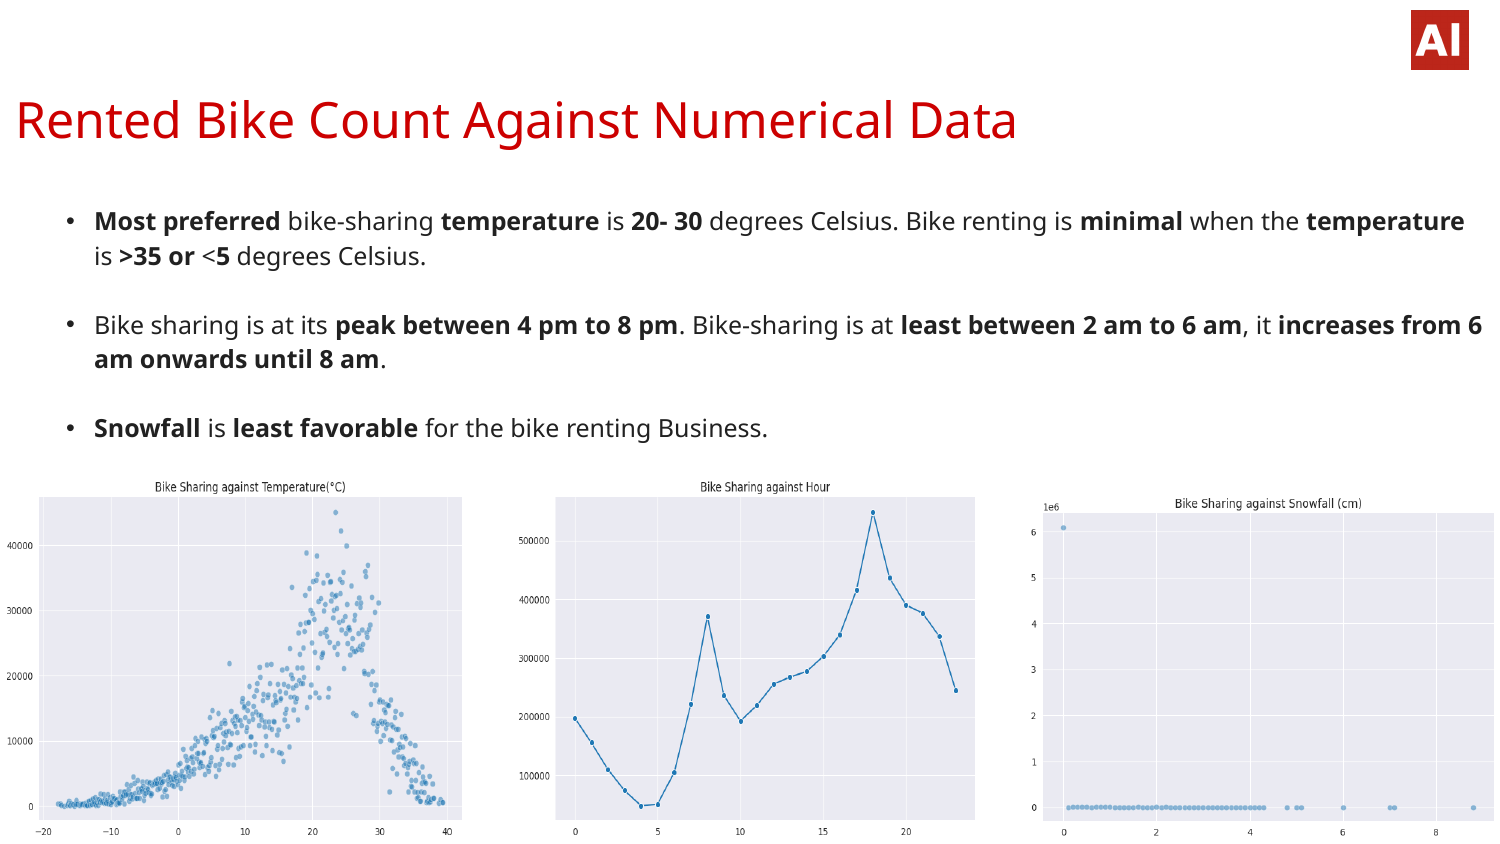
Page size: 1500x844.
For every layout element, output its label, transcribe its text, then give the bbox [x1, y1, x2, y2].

picture [1411, 10, 1469, 70]
picture [1023, 491, 1500, 844]
picture [511, 474, 980, 844]
picture [0, 474, 468, 844]
list Most preferred bike-sharing temperature is 20- 30 degrees Celsius. Bike renting is minimal when the temperature is >35 or <5 degrees Celsius. Bike sharing is at its peak between 4 pm to 8 pm. Bike-sharing is at least between 2 am to 6 am, it increases from 6 am onwards until 8 am. Snowfall is least favorable for the bike renting Business. [51, 186, 1500, 393]
title Rented Bike Count Against Numerical Data [0, 73, 1449, 115]
